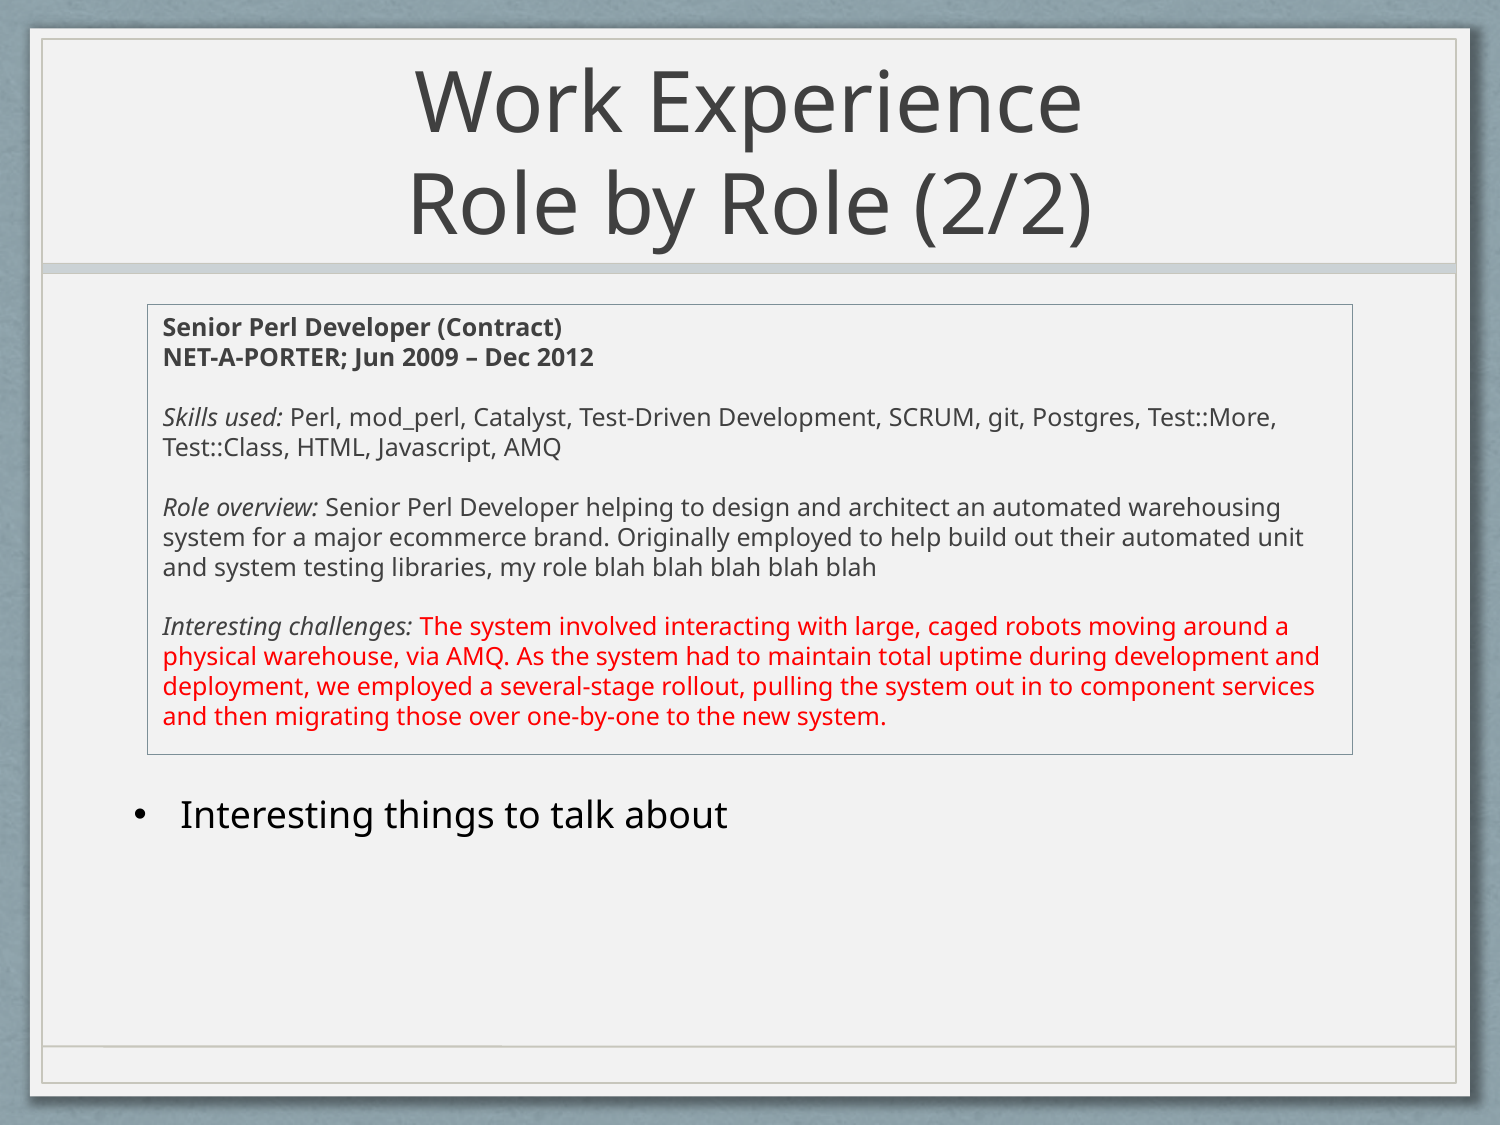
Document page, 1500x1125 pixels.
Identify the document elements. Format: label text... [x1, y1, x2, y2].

title Work Experience Role by Role (2/2) [147, 40, 1353, 260]
text_box Interesting things to talk about [118, 783, 744, 844]
list Senior Perl Developer (Contract) NET-A-PORTER; Jun 2009 – Dec 2012 Skills used: Perl, mod_perl, Catalyst, Test-Driven Development, SCRUM, git, Postgres, Test::More, Test::Class, HTML, Javascript, AMQ Role overview: Senior Perl Developer helping to design and architect an automated warehousing system for a major ecommerce brand. Originally employed to help build out their automated unit and system testing libraries, my role blah blah blah blah blah Interesting challenges: The system involved interacting with large, caged robots moving around a physical warehouse, via AMQ. As the system had to maintain total uptime during development and deployment, we employed a several-stage rollout, pulling the system out in to component services and then migrating those over one-by-one to the new system. [147, 304, 1353, 755]
